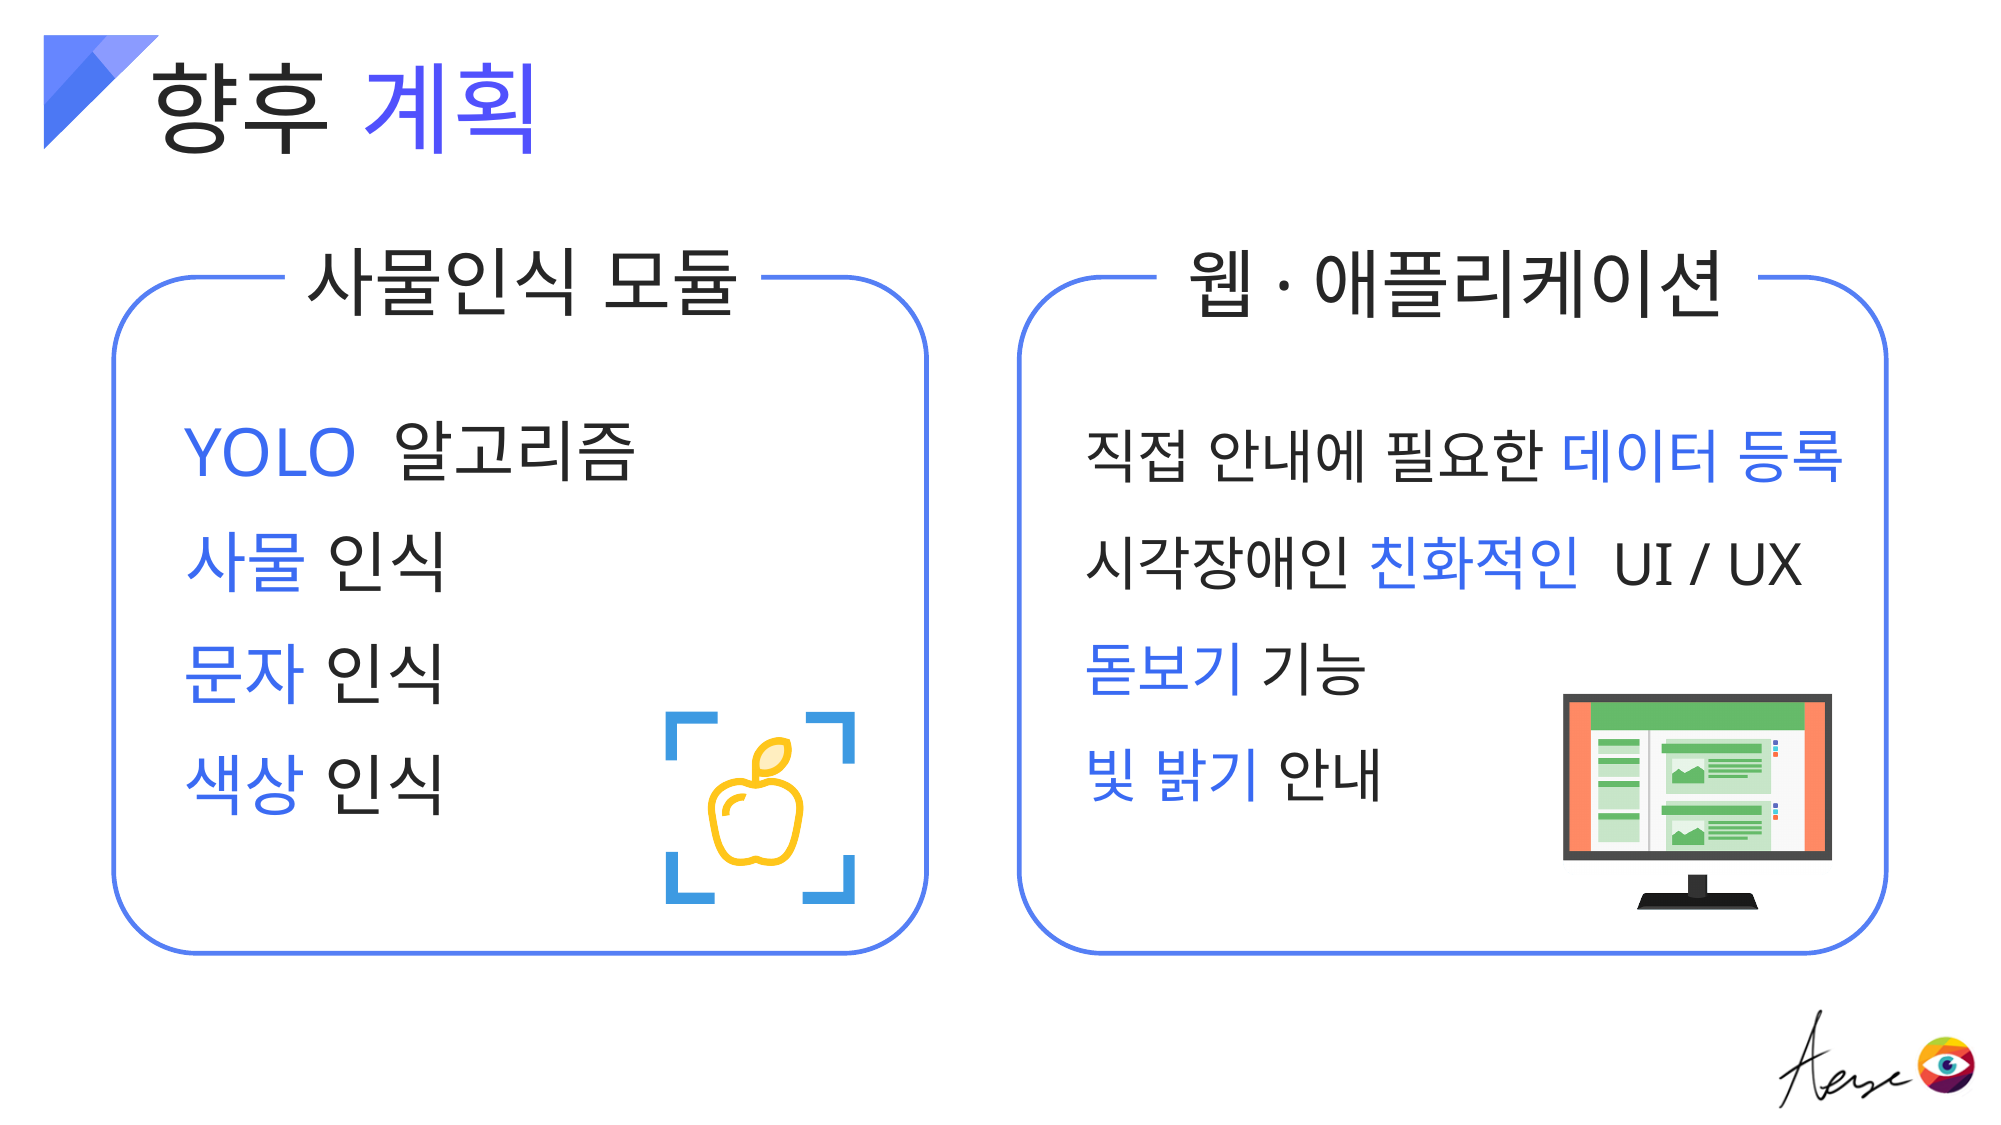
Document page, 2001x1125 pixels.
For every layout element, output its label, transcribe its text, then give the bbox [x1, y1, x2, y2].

text_box 향후 계획 [133, 38, 747, 174]
picture [1735, 1006, 2000, 1112]
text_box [1019, 239, 1908, 954]
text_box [43, 35, 159, 150]
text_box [113, 237, 927, 954]
